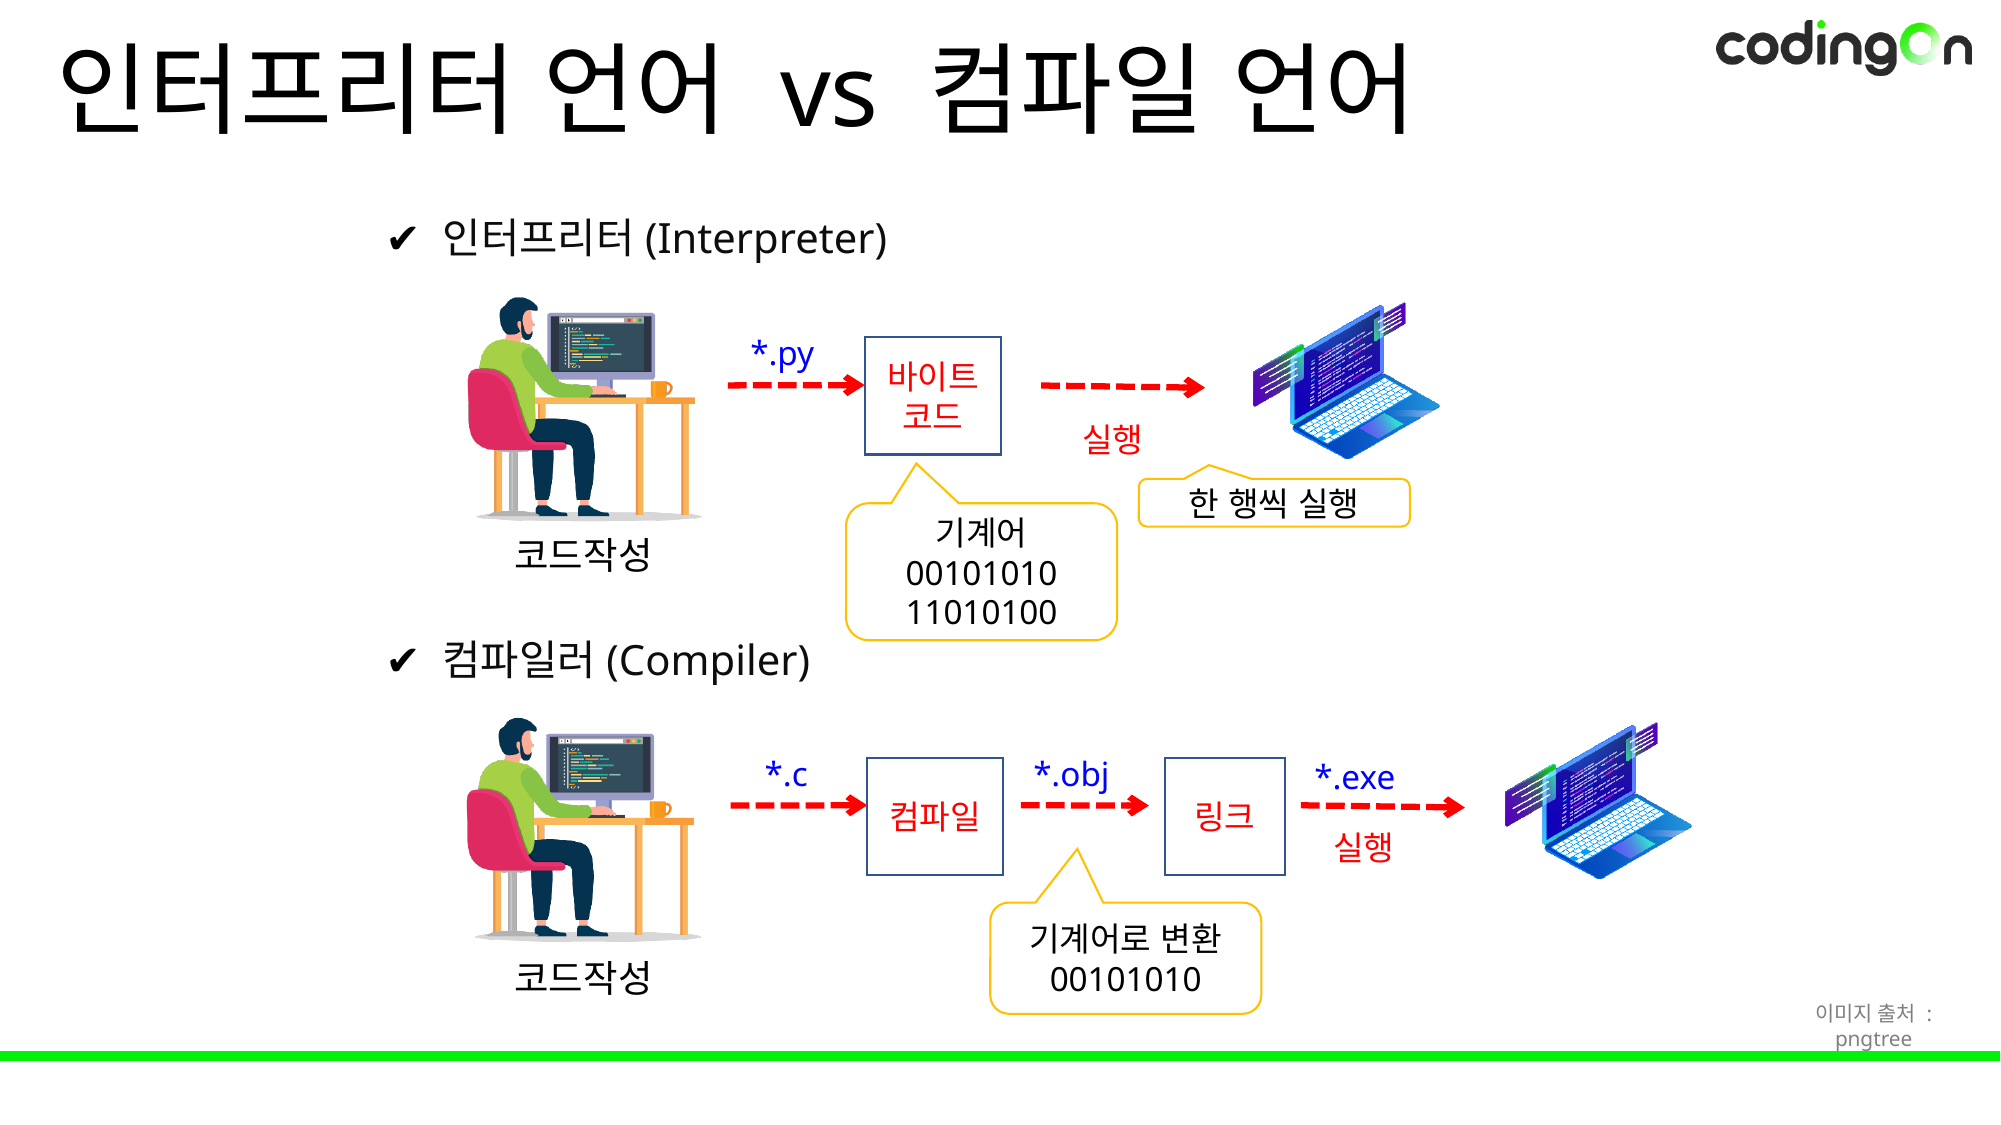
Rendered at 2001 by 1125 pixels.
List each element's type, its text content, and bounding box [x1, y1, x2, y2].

text_box 실행 [1067, 411, 1158, 467]
text_box *.exe [1299, 749, 1411, 804]
picture [407, 653, 760, 1006]
text_box 실행 [1318, 819, 1426, 874]
text_box ✔️ 컴파일러(Compiler) [370, 631, 831, 703]
text_box 링크 [1164, 757, 1286, 876]
text_box 기계어로 변환 00101010 [989, 846, 1263, 1015]
picture [1471, 681, 1718, 928]
picture [1219, 261, 1466, 508]
text_box ✔️ 인터프리터(Interpreter) [370, 210, 941, 282]
text_box 컴파일 [866, 757, 1004, 876]
picture [1767, 20, 1972, 76]
picture [408, 232, 761, 586]
text_box 이미지 출처 : pngtree [1766, 993, 1982, 1059]
text_box *.py [761, 324, 830, 380]
title 인터프리터 언어 vs 컴파일 언어 [41, 0, 1767, 188]
text_box 바이트코드 [864, 336, 1002, 456]
text_box *.obj [1018, 745, 1125, 801]
text_box 기계어 00101010 11010100 [844, 461, 1119, 642]
text_box 한 행씩 실행 [1137, 463, 1411, 528]
text_box *.c [760, 745, 823, 801]
